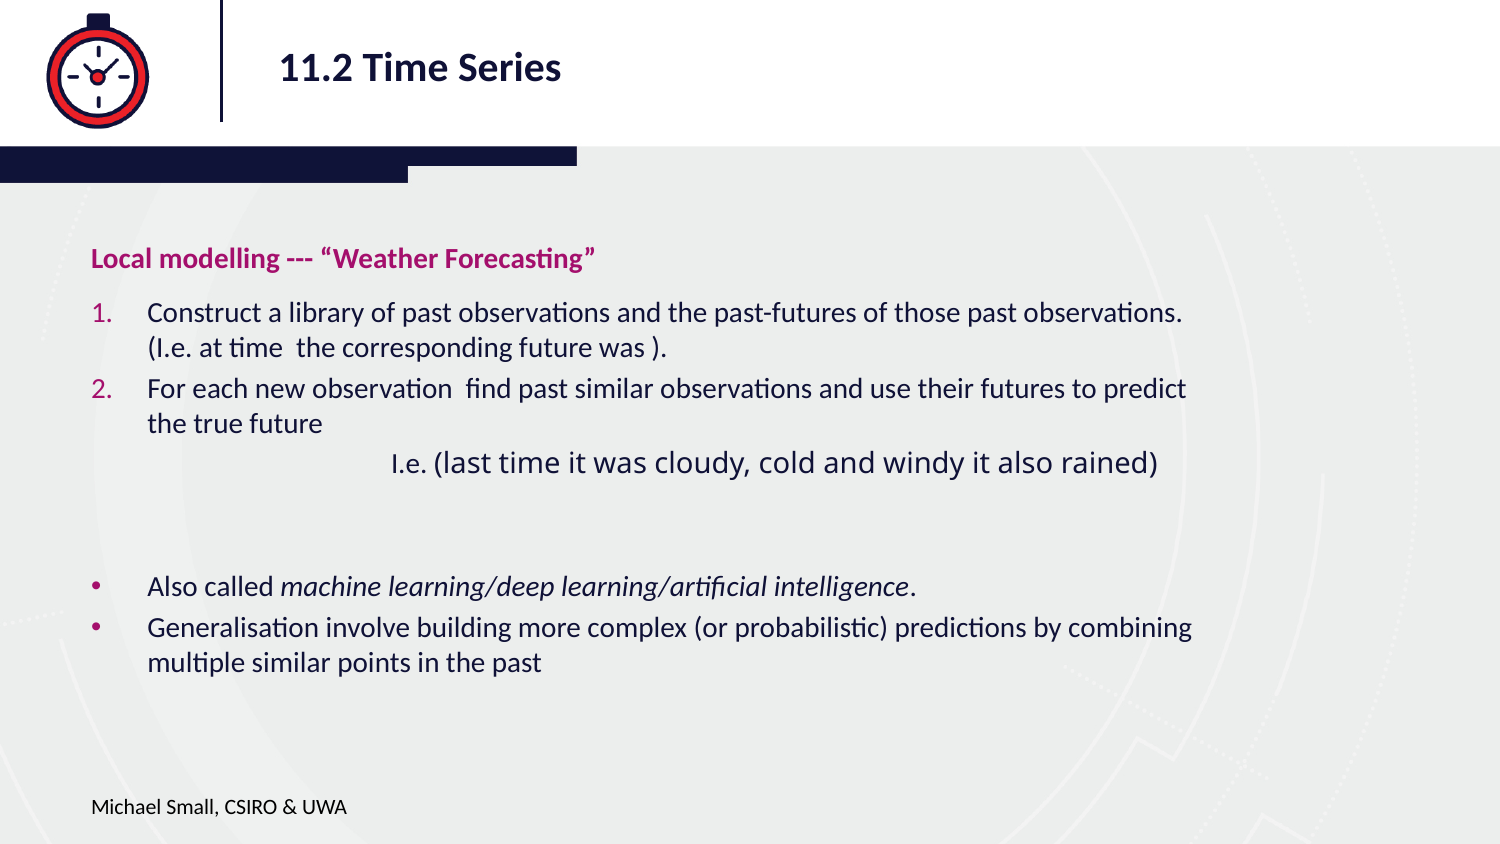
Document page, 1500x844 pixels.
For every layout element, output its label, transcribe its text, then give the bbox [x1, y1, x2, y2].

picture [0, 0, 1500, 844]
list Michael Small, CSIRO & UWA [76, 784, 1217, 821]
list 11.2 Time Series [263, 32, 1404, 106]
list Local modelling --- “Weather Forecasting” [76, 231, 1217, 268]
